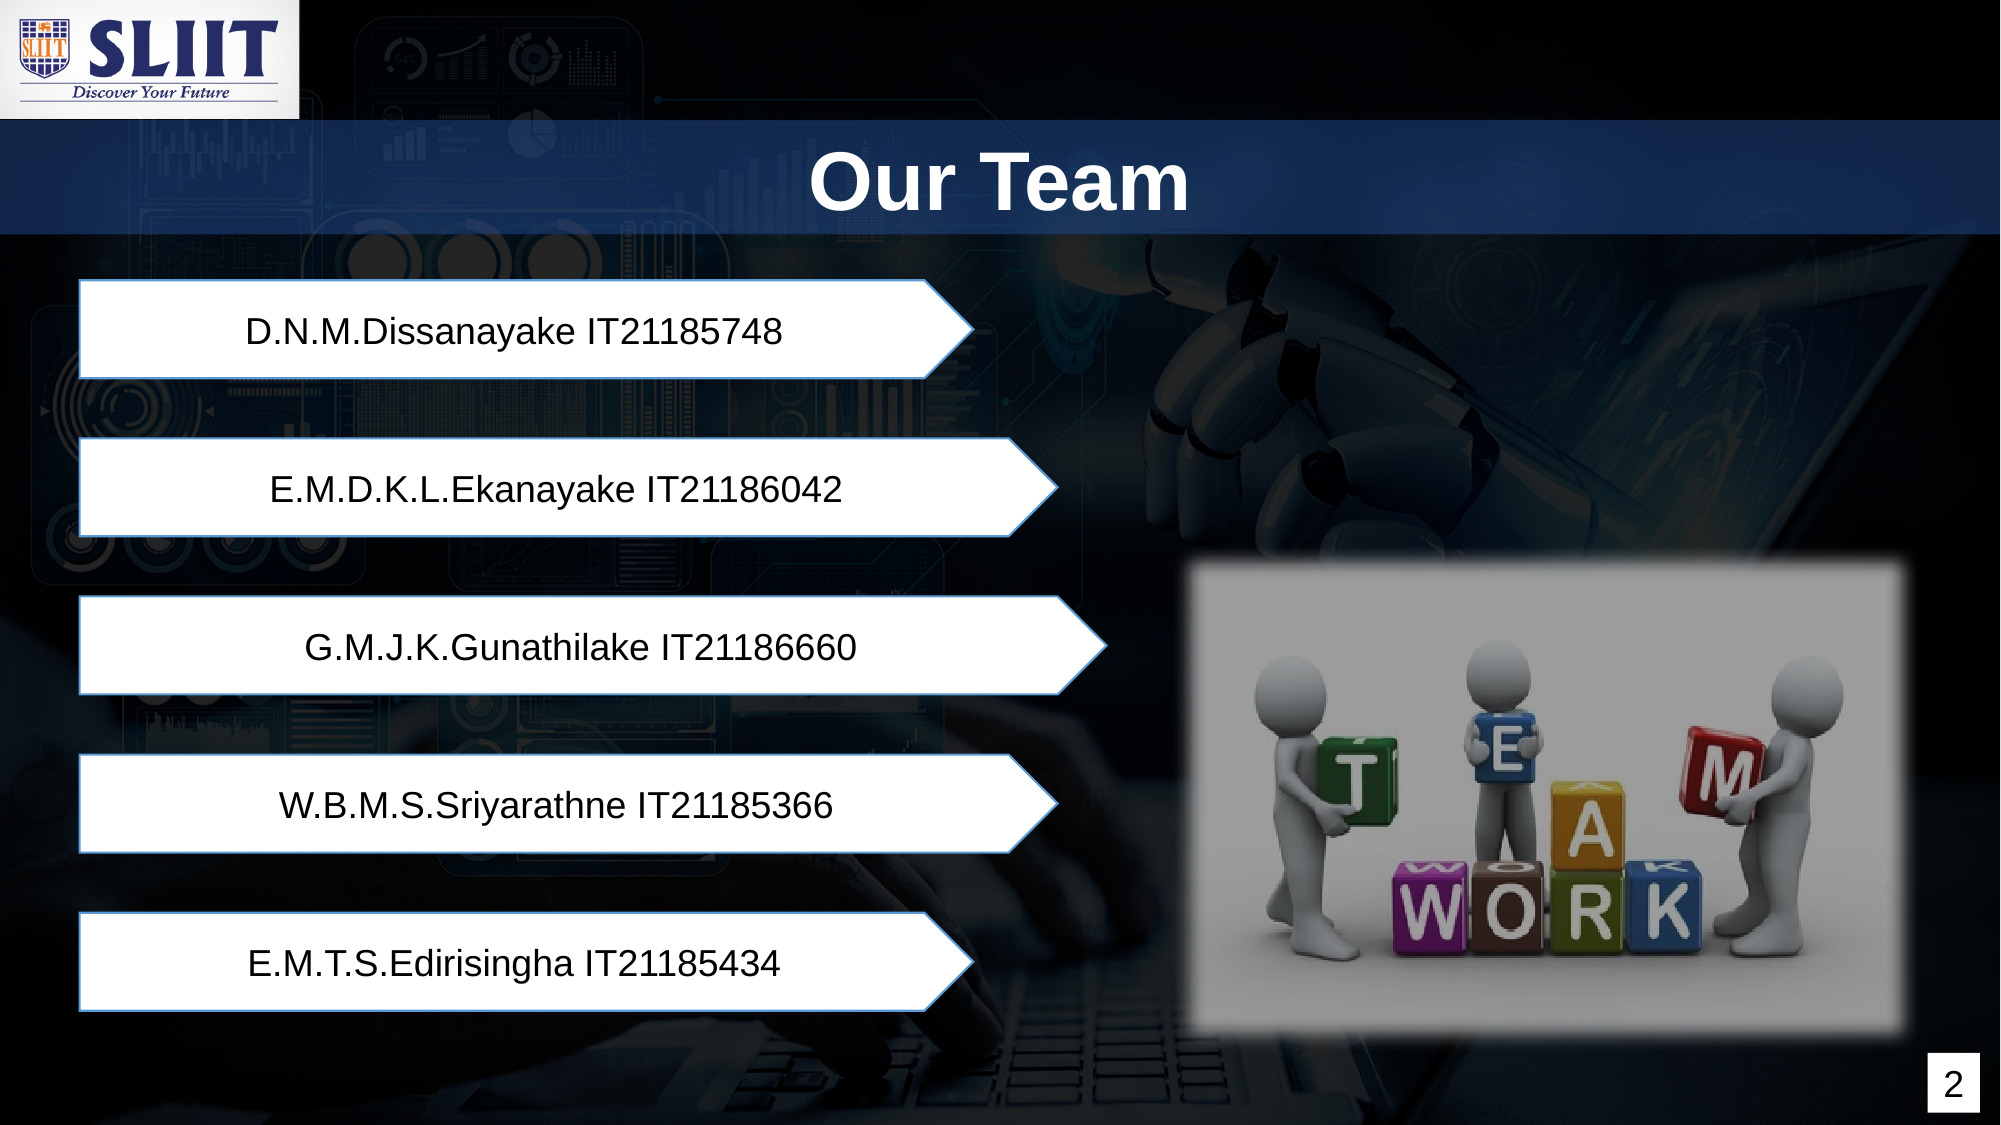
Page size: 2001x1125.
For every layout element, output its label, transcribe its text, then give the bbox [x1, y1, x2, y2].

text_box Our Team [0, 119, 2000, 235]
text_box 2 [1927, 1052, 1980, 1113]
text_box D.N.M.Dissanayake IT21185748 [78, 279, 975, 380]
picture [0, 0, 2001, 1125]
text_box E.M.D.K.L.Ekanayake IT21186042 [78, 437, 1060, 538]
text_box G.M.J.K.Gunathilake IT21186660 [78, 595, 1109, 696]
text_box E.M.T.S.Edirisingha IT21185434 [78, 911, 975, 1012]
text_box W.B.M.S.Sriyarathne IT21185366 [78, 753, 1060, 854]
